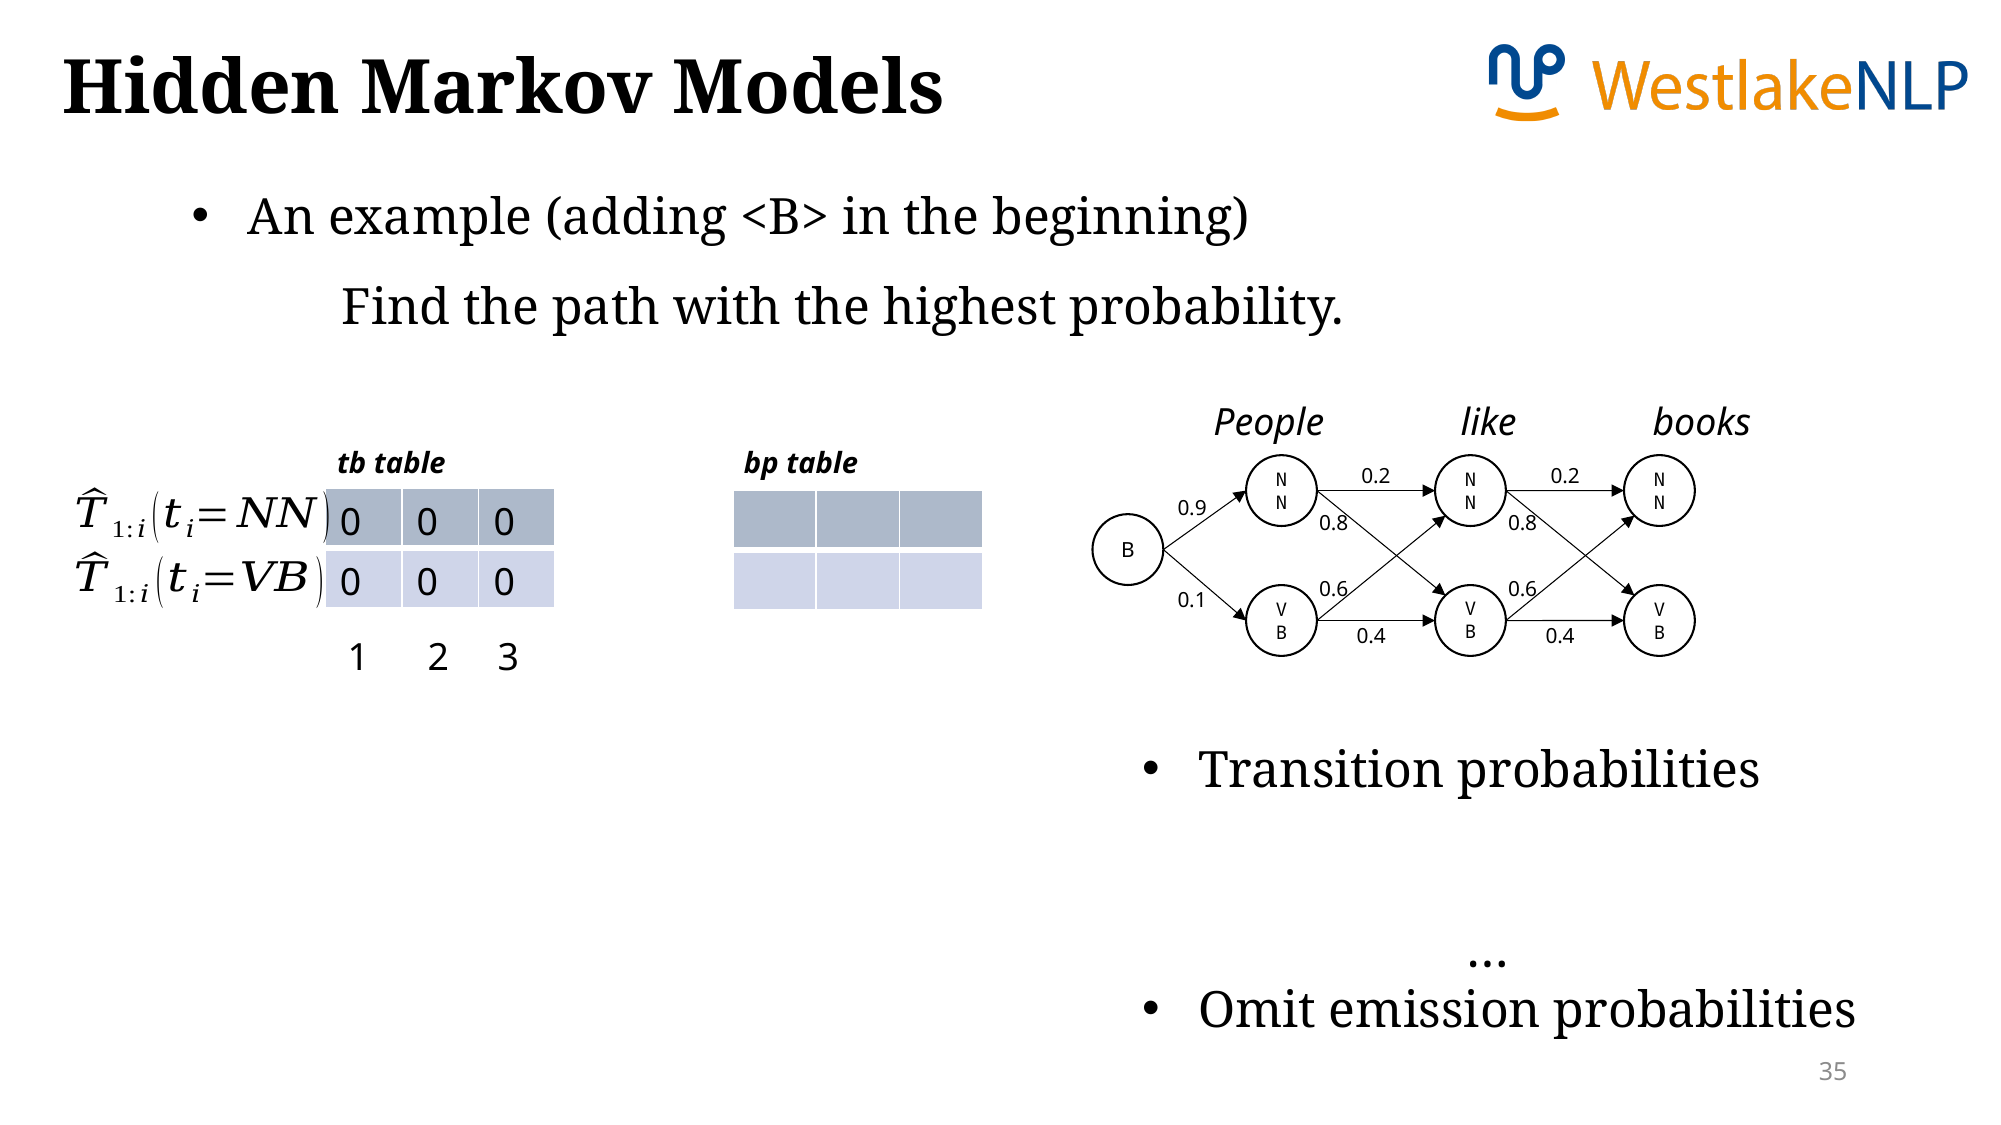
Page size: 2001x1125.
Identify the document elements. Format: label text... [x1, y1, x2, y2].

text_box VB [1623, 584, 1696, 657]
text_box NN [1245, 454, 1318, 528]
table_header 0 [326, 489, 401, 545]
table_header [817, 491, 899, 547]
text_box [1316, 490, 1446, 515]
text_box An example (adding <B> in the beginning) Find the path with the highest probability. [176, 147, 1668, 342]
table_cell 0 [479, 551, 554, 607]
slide_number 35 [1412, 1042, 1863, 1103]
text_box 0.6 [1493, 568, 1505, 609]
text_box 0.4 [1530, 621, 1590, 656]
text_box VB [1245, 584, 1318, 657]
table_header 0 [479, 489, 554, 545]
text_box 0.2 [1346, 455, 1406, 490]
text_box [1163, 490, 1246, 549]
text_box NN [1434, 454, 1507, 528]
text_box 1 2 3 [332, 625, 535, 686]
text_box VB [1434, 584, 1507, 657]
text_box Hidden Markov Models [48, 31, 1210, 137]
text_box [1316, 515, 1446, 621]
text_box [1505, 490, 1635, 596]
picture [1459, 0, 2000, 170]
text_box 0.2 [1535, 455, 1595, 490]
text_box bp table [729, 436, 873, 487]
text_box NN [1623, 454, 1696, 527]
text_box 0.4 [1341, 621, 1401, 656]
table_cell [817, 553, 899, 609]
table_cell [900, 553, 982, 609]
text_box tb table [322, 436, 461, 487]
text_box 0.8 [1493, 502, 1505, 543]
table_header 0 [403, 489, 478, 545]
table_header [734, 491, 815, 547]
table_cell 0 [326, 551, 401, 607]
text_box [1505, 596, 1635, 621]
text_box People like books [1198, 390, 1767, 451]
text_box 0.9 [1162, 487, 1222, 527]
text_box 0.8 [1304, 502, 1316, 543]
table_cell 0 [403, 551, 478, 607]
table_cell [734, 553, 815, 609]
text_box 0.6 [1304, 568, 1316, 609]
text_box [1163, 549, 1246, 621]
table_header [900, 491, 982, 547]
text_box B [1091, 513, 1163, 587]
